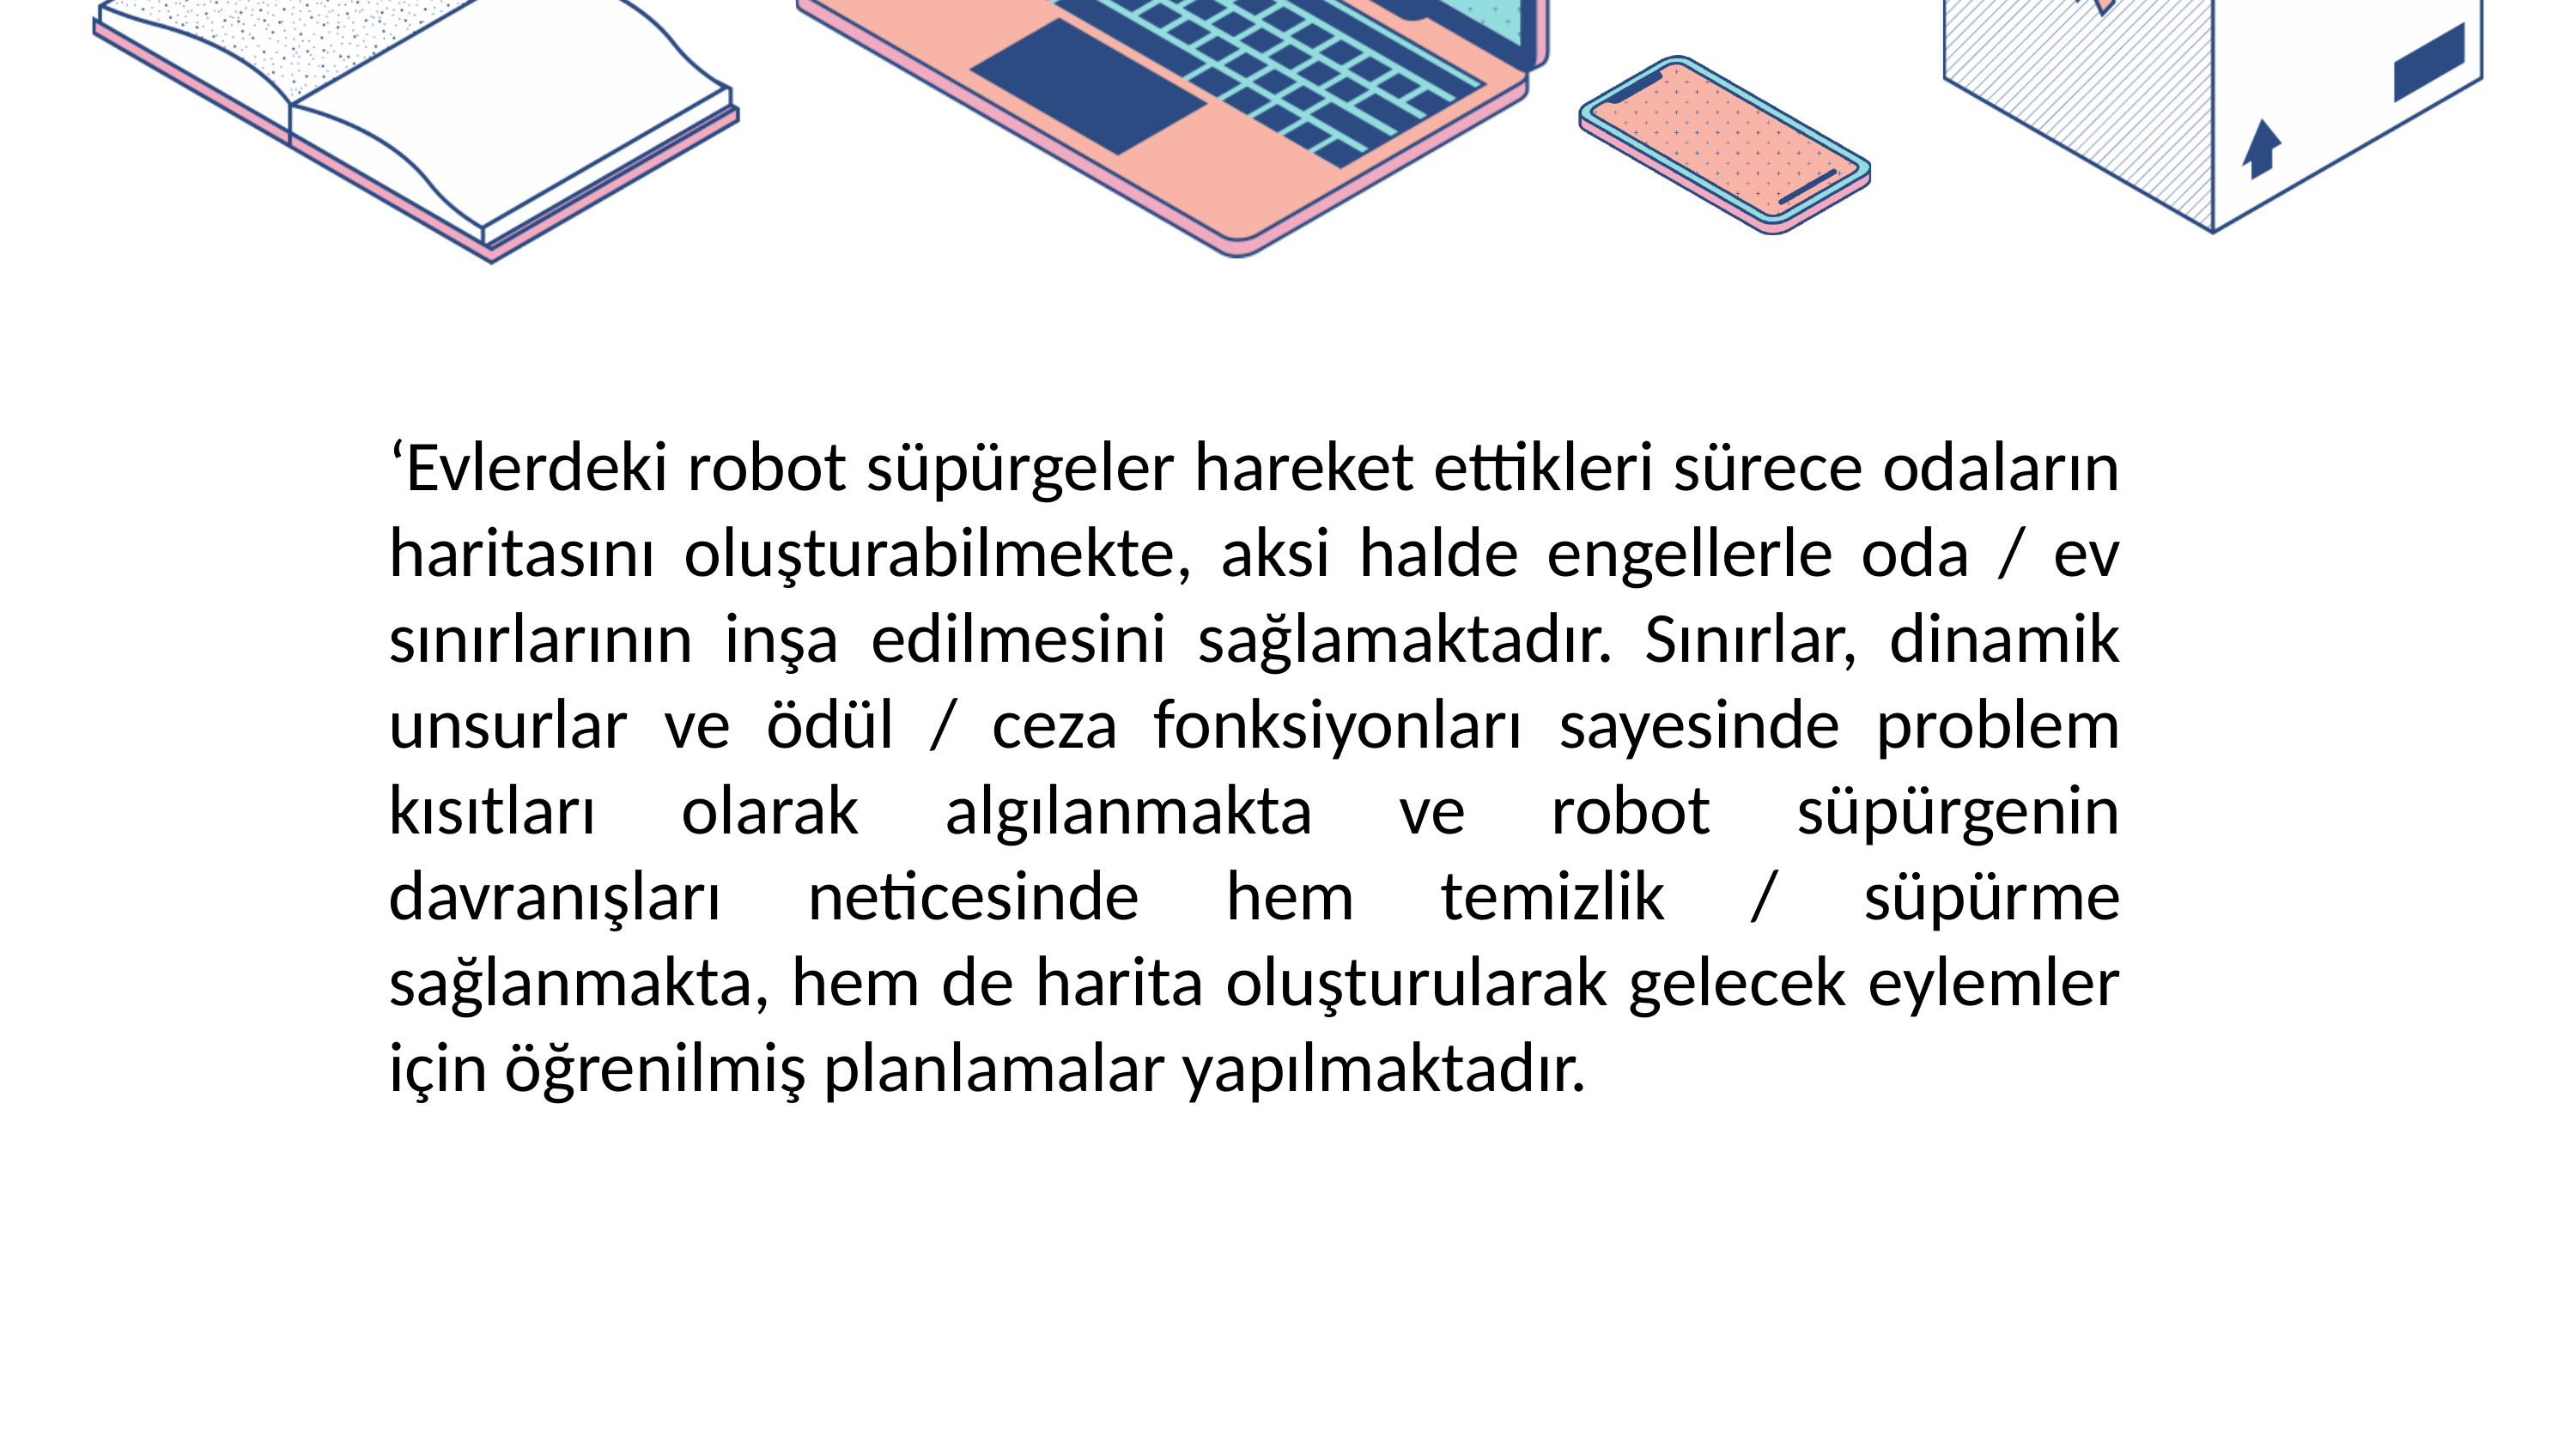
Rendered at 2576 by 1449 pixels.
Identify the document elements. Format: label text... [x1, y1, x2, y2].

text_box ‘Evlerdeki robot süpürgeler hareket ettikleri sürece odaların haritasını oluşturabilmekte, aksi halde engellerle oda / ev sınırlarının inşa edilmesini sağlamaktadır. Sınırlar, dinamik unsurlar ve ödül / ceza fonksiyonları sayesinde problem kısıtları olarak algılanmakta ve robot süpürgenin davranışları neticesinde hem temizlik / süpürme sağlanmakta, hem de harita oluşturularak gelecek eylemler için öğrenilmiş planlamalar yapılmaktadır. [375, 413, 2136, 1198]
text_box [1578, 55, 1872, 235]
text_box [1942, 0, 2484, 235]
text_box [795, 0, 1551, 258]
text_box [92, 0, 740, 265]
